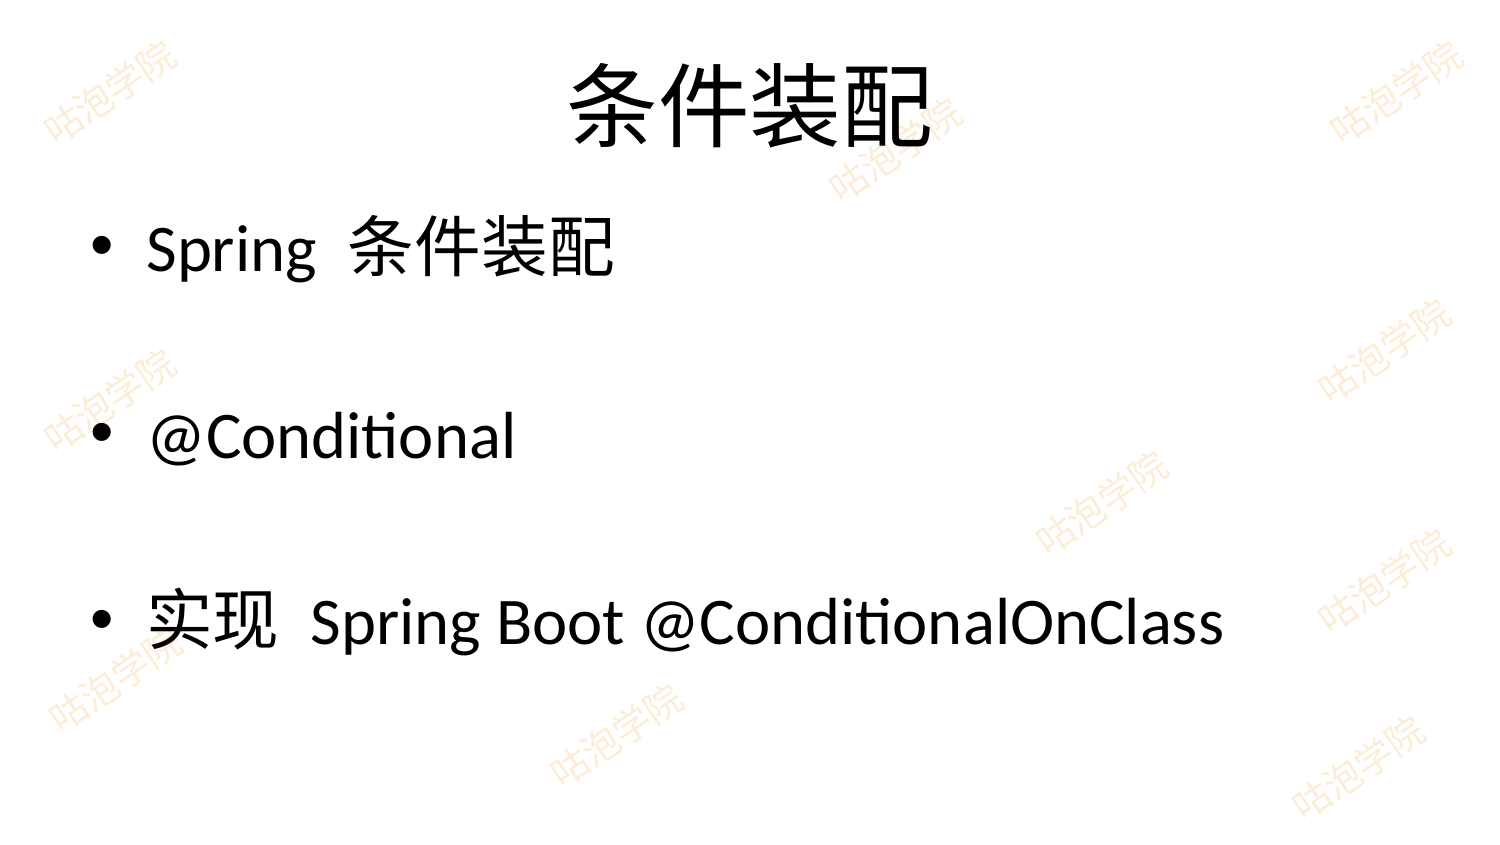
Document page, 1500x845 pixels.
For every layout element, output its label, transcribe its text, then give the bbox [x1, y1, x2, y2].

list Spring 条件装配 @Conditional 实现 Spring Boot @ConditionalOnClass [75, 196, 1425, 754]
title 条件装配 [75, 33, 1425, 175]
